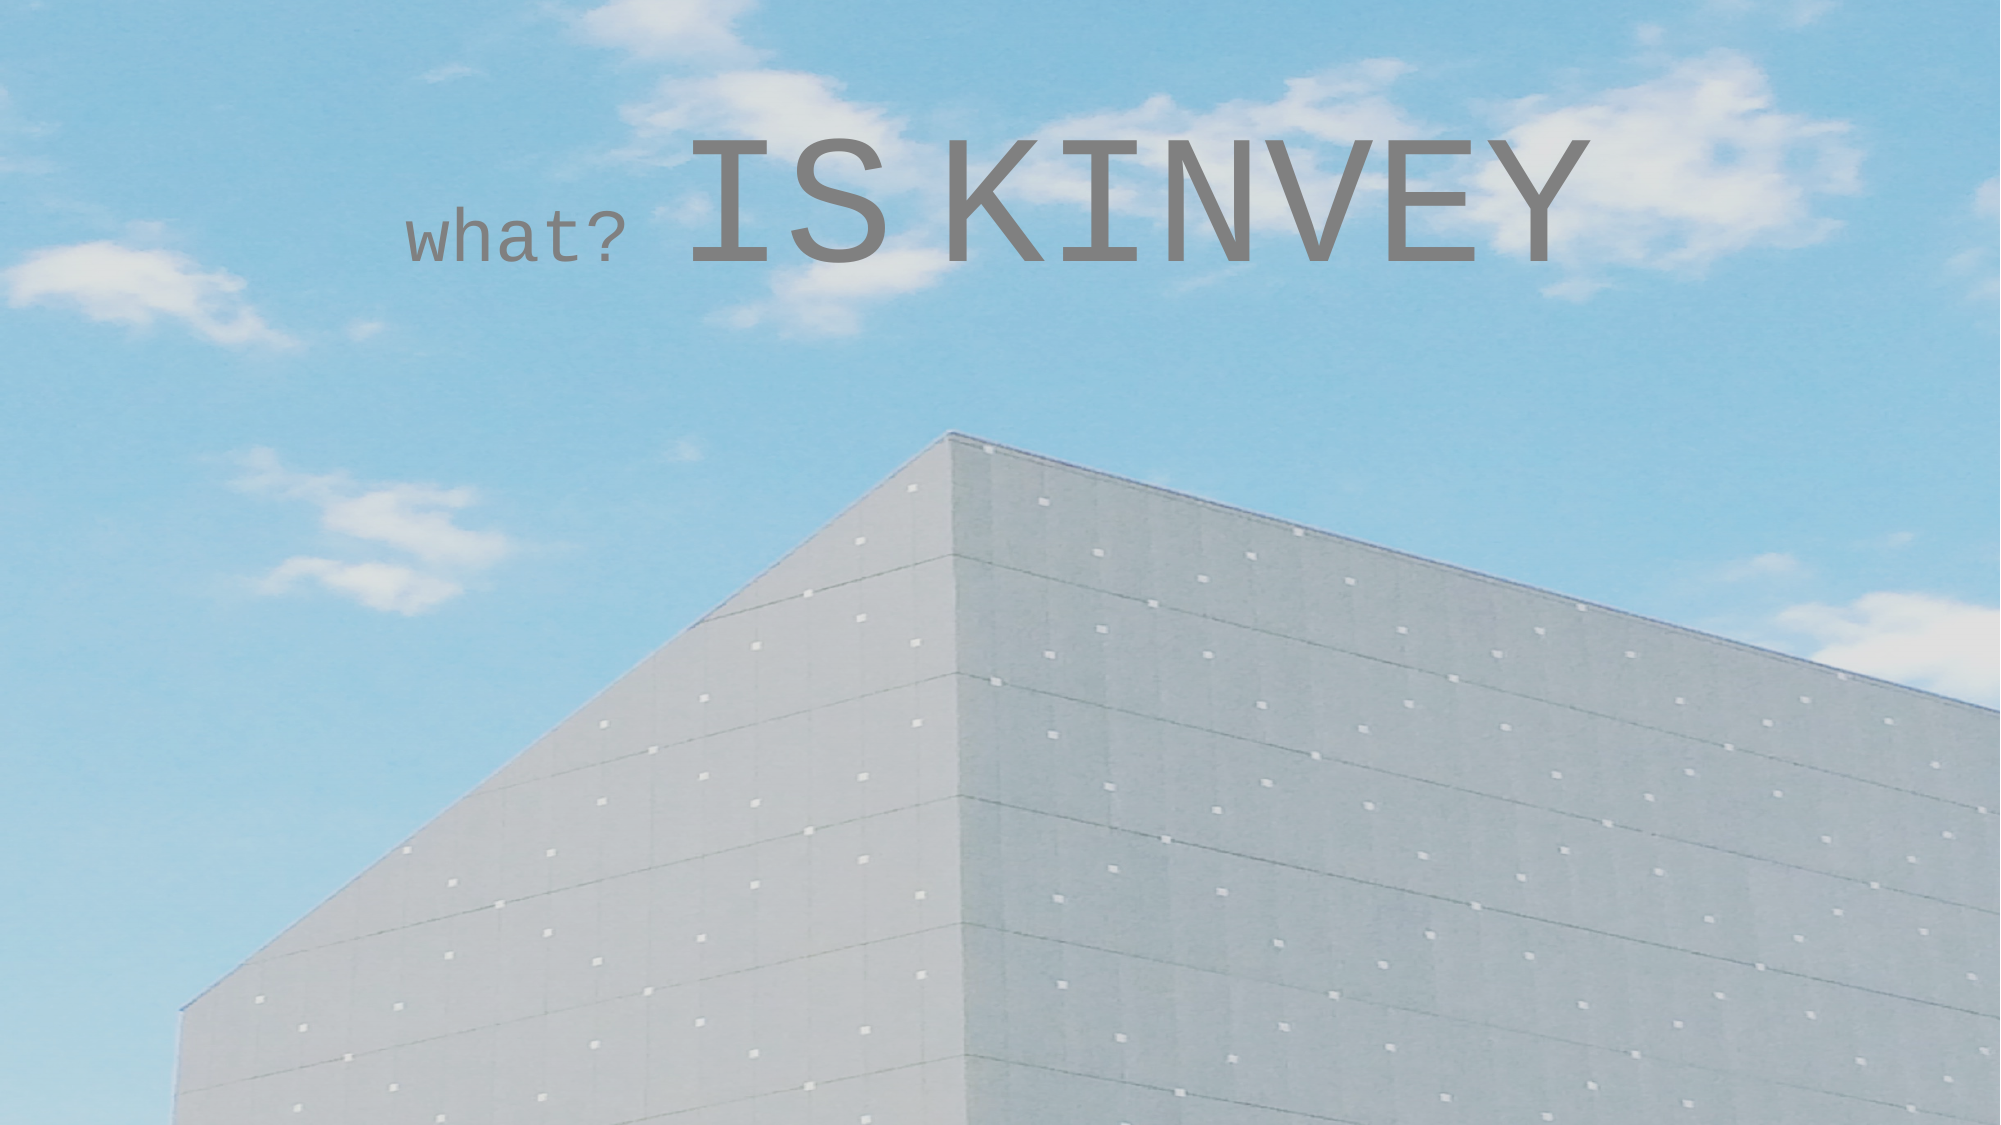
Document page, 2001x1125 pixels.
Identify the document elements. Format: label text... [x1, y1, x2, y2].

text_box what? IS KINVEY [0, 28, 2000, 309]
